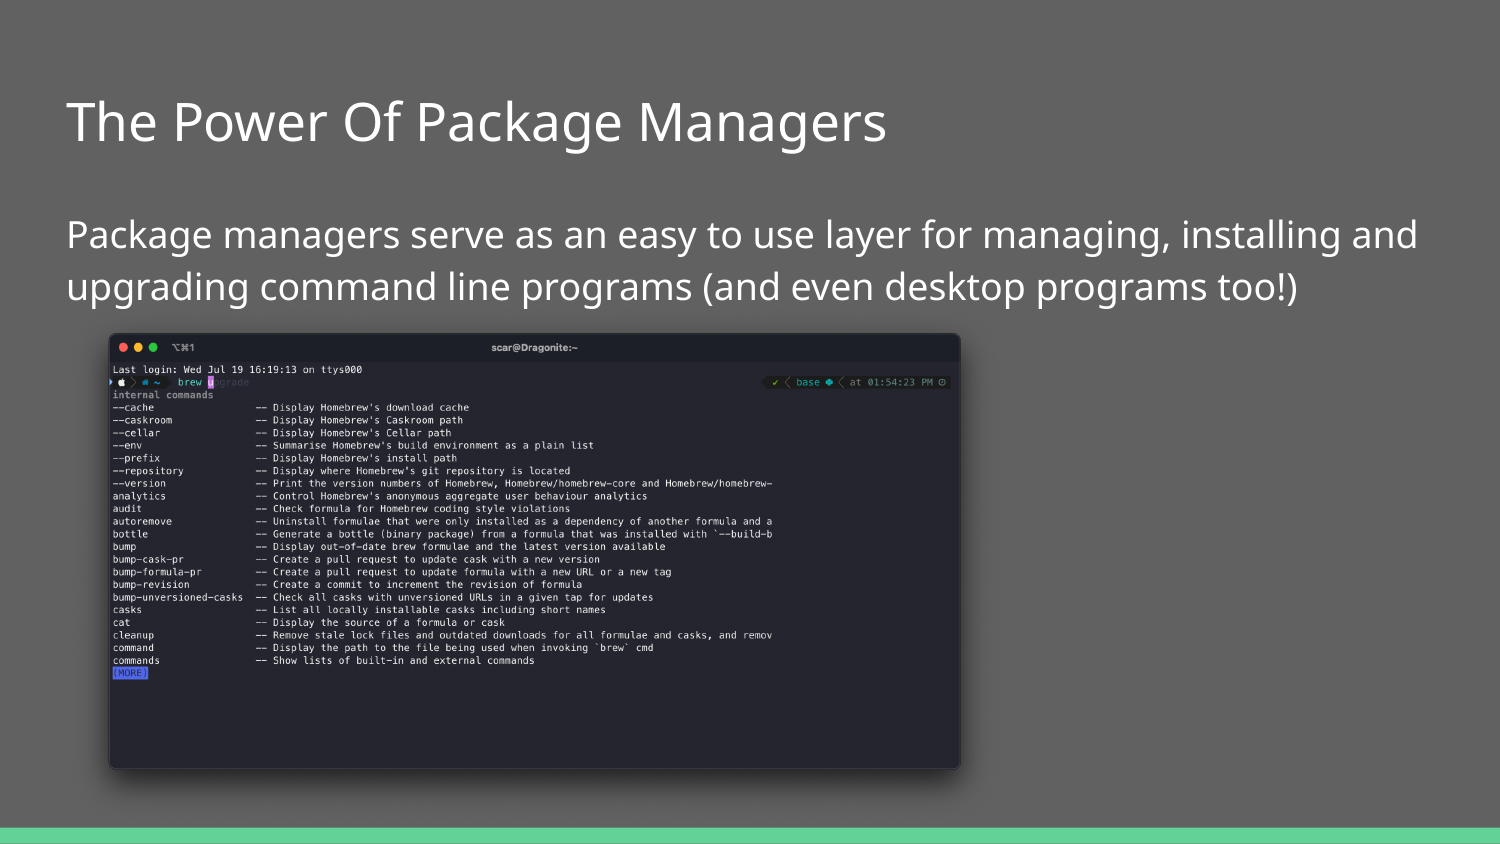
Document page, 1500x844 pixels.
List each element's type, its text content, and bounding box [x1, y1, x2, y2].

picture [67, 304, 1003, 824]
list Package managers serve as an easy to use layer for managing, installing and upgrading command line programs (and even desktop programs too!) [51, 189, 1449, 750]
title The Power Of Package Managers [51, 72, 1449, 167]
